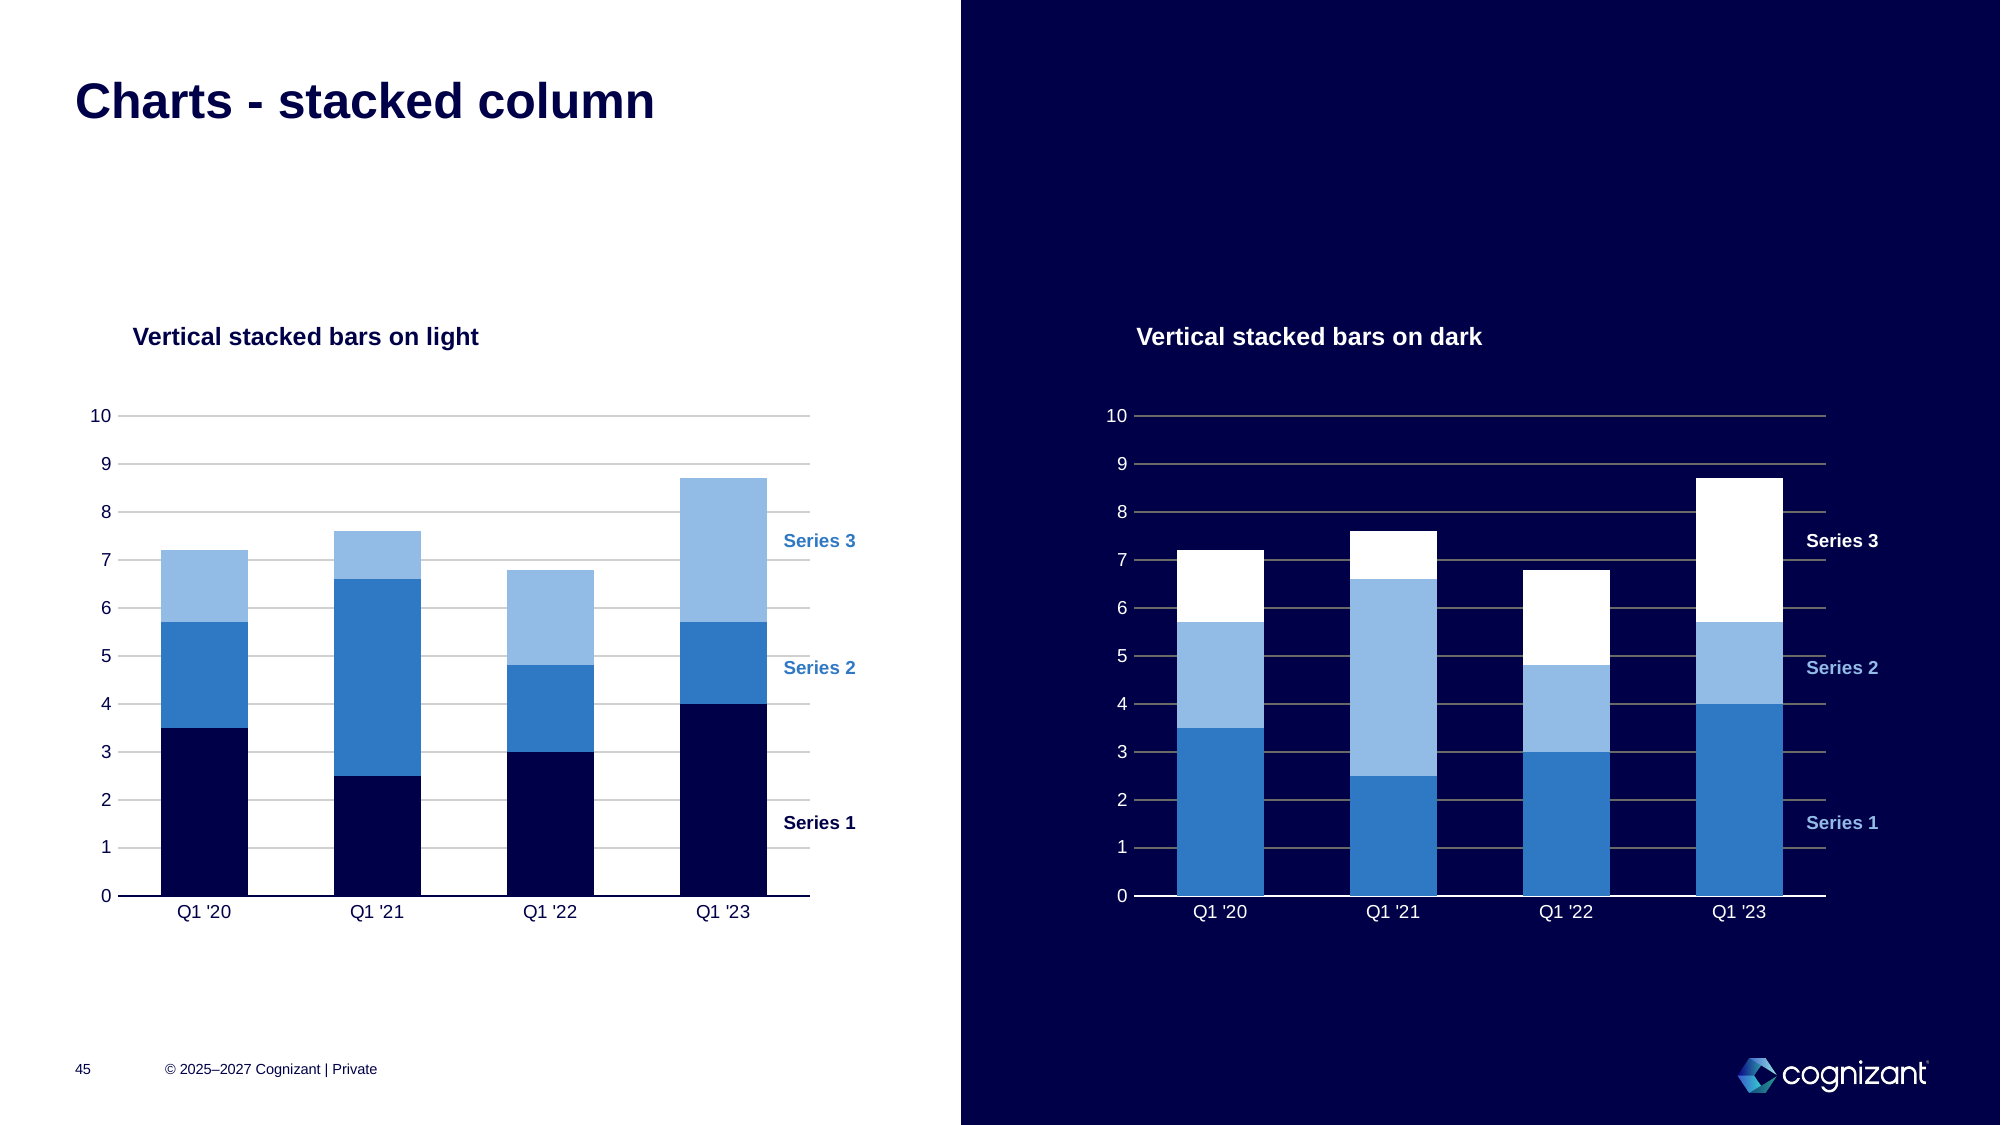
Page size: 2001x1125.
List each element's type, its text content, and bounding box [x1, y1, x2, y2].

text_box [959, 0, 2000, 1125]
footer © 2025–2027 Cognizant | Private [165, 1050, 390, 1088]
text_box Vertical stacked bars on dark [1136, 320, 1524, 351]
text_box Vertical stacked bars on light [132, 320, 520, 351]
chart [74, 393, 826, 935]
slide_number 45 [75, 1050, 135, 1088]
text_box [1806, 528, 1914, 834]
picture [1736, 1058, 1930, 1093]
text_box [783, 528, 891, 832]
chart [1090, 393, 1842, 935]
title Charts - stacked column [75, 75, 959, 130]
